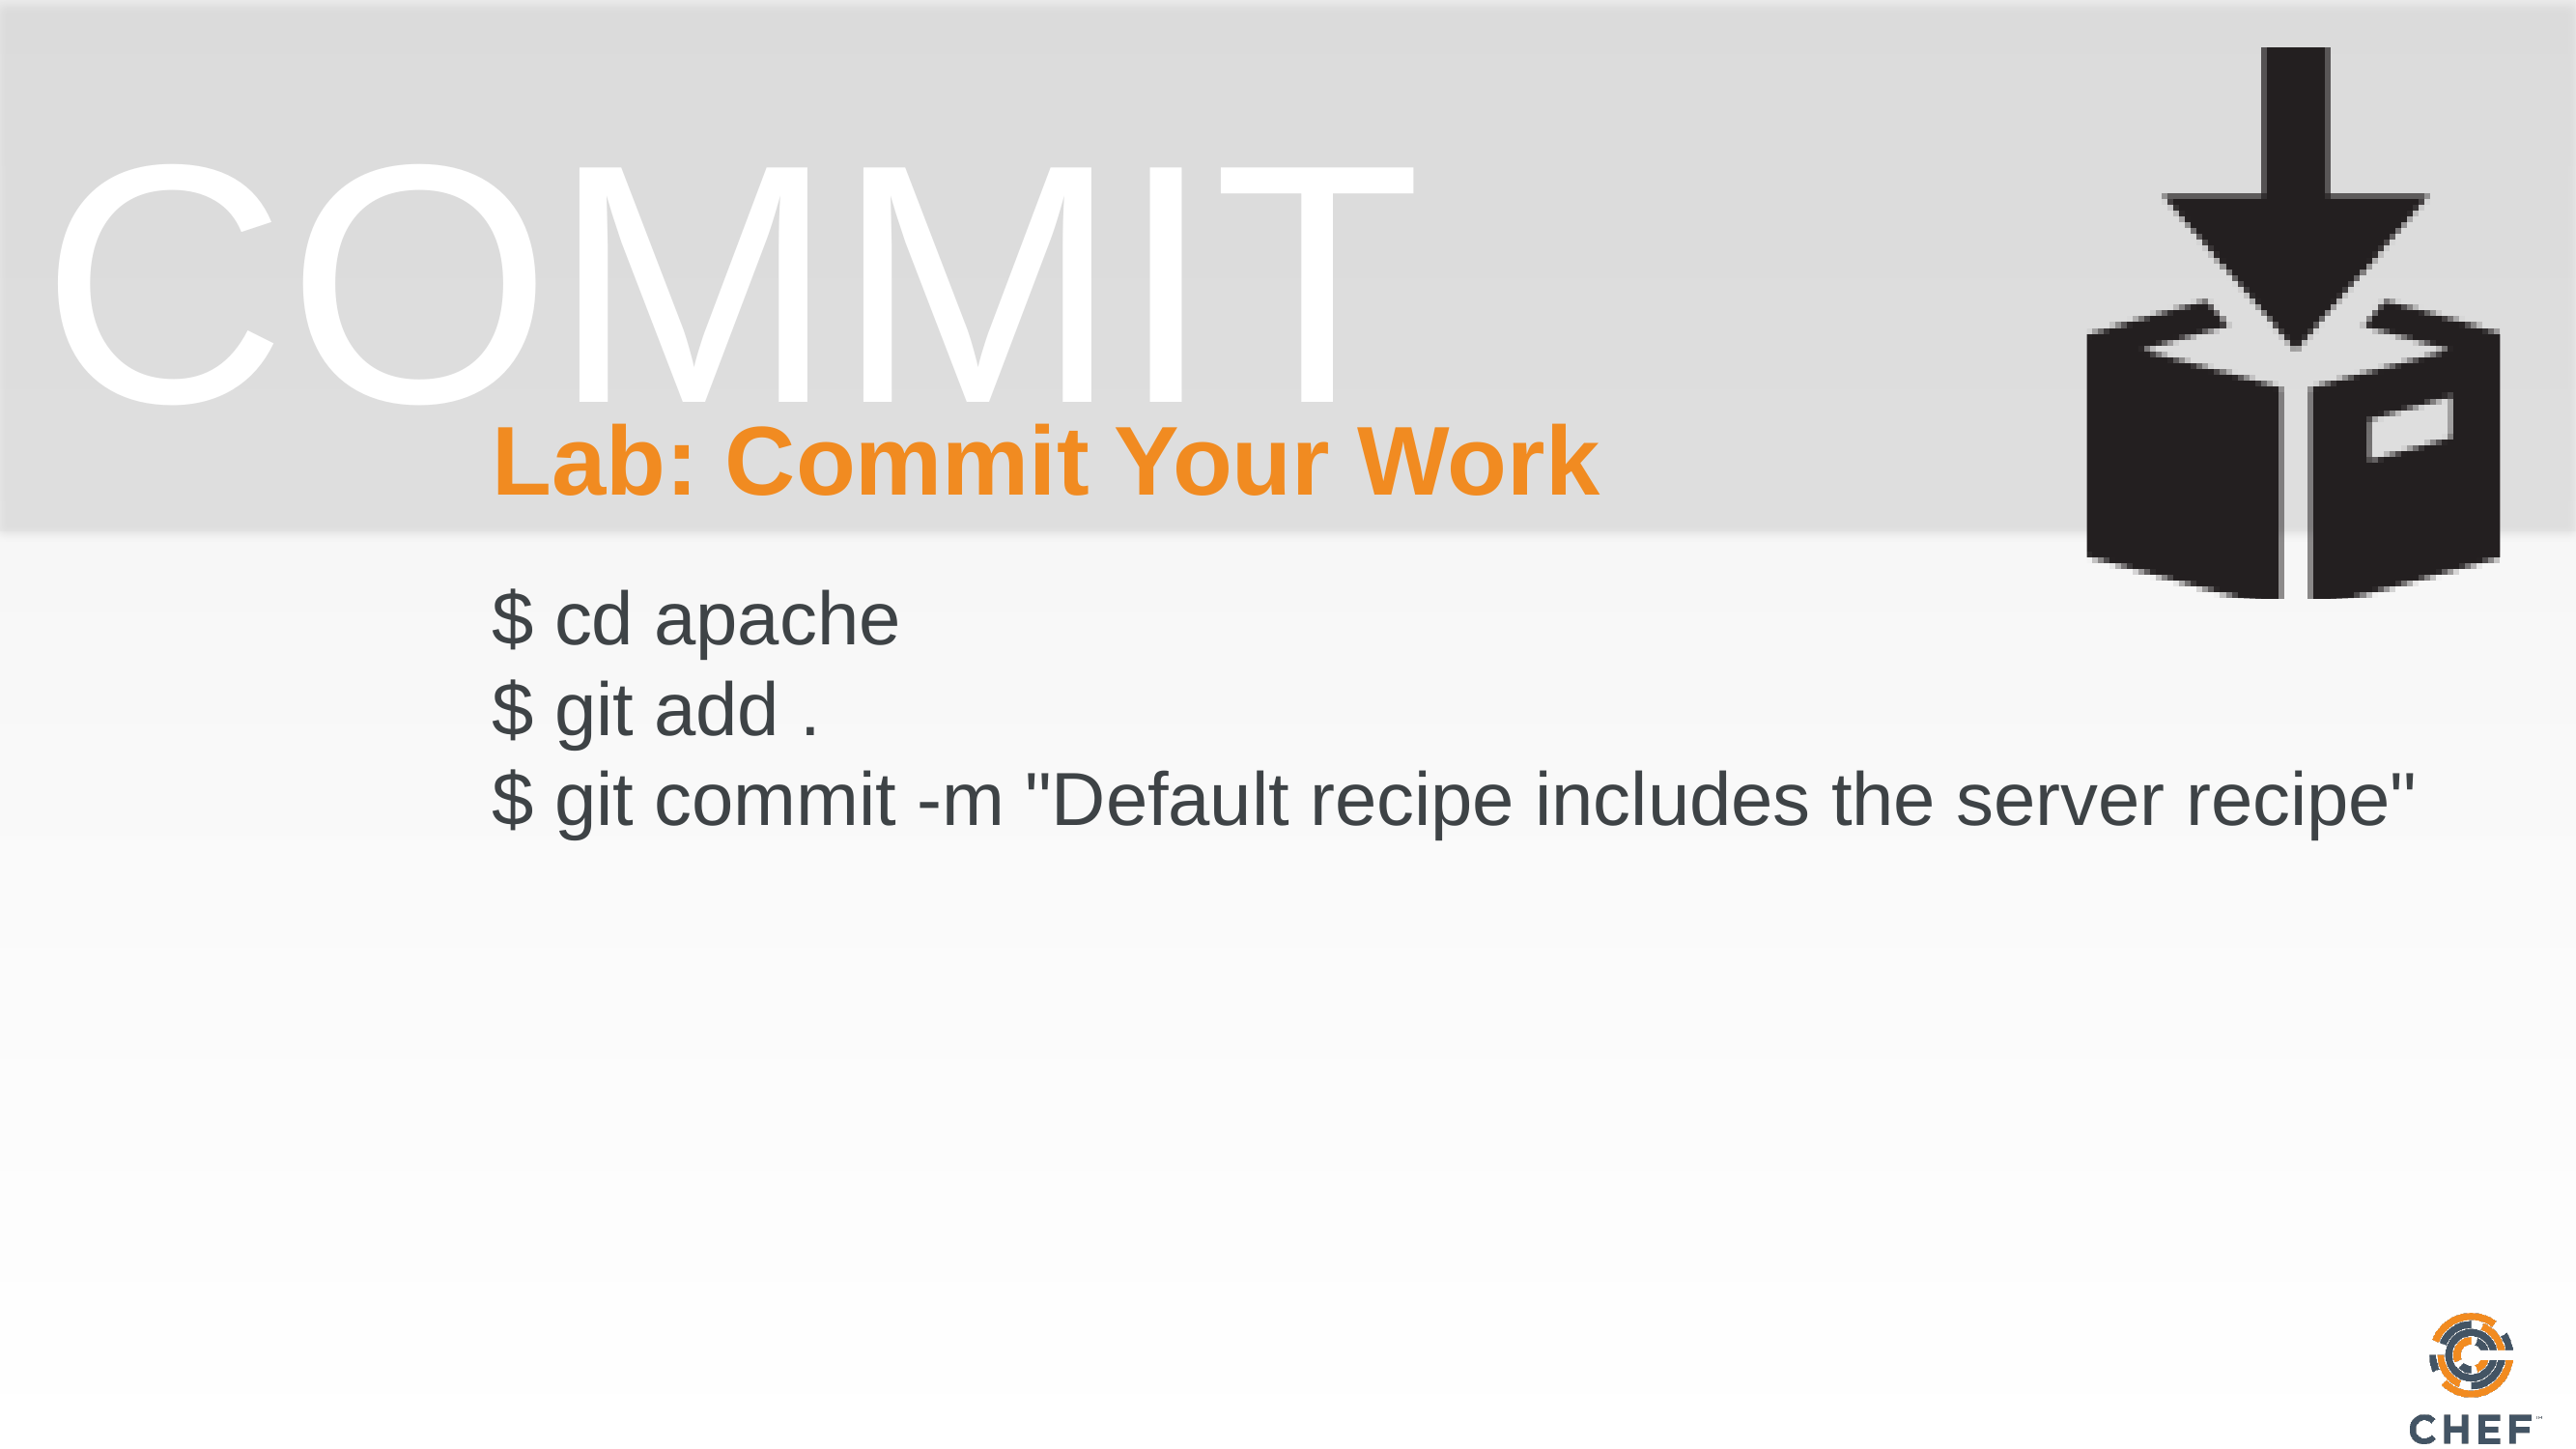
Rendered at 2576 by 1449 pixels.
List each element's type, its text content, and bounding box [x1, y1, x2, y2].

title Lab: Commit Your Work [477, 395, 2217, 531]
subtitle $ cd apache $ git add . $ git commit -m "Default recipe includes the server recipe" [477, 555, 2475, 1087]
picture [2399, 1295, 2550, 1449]
